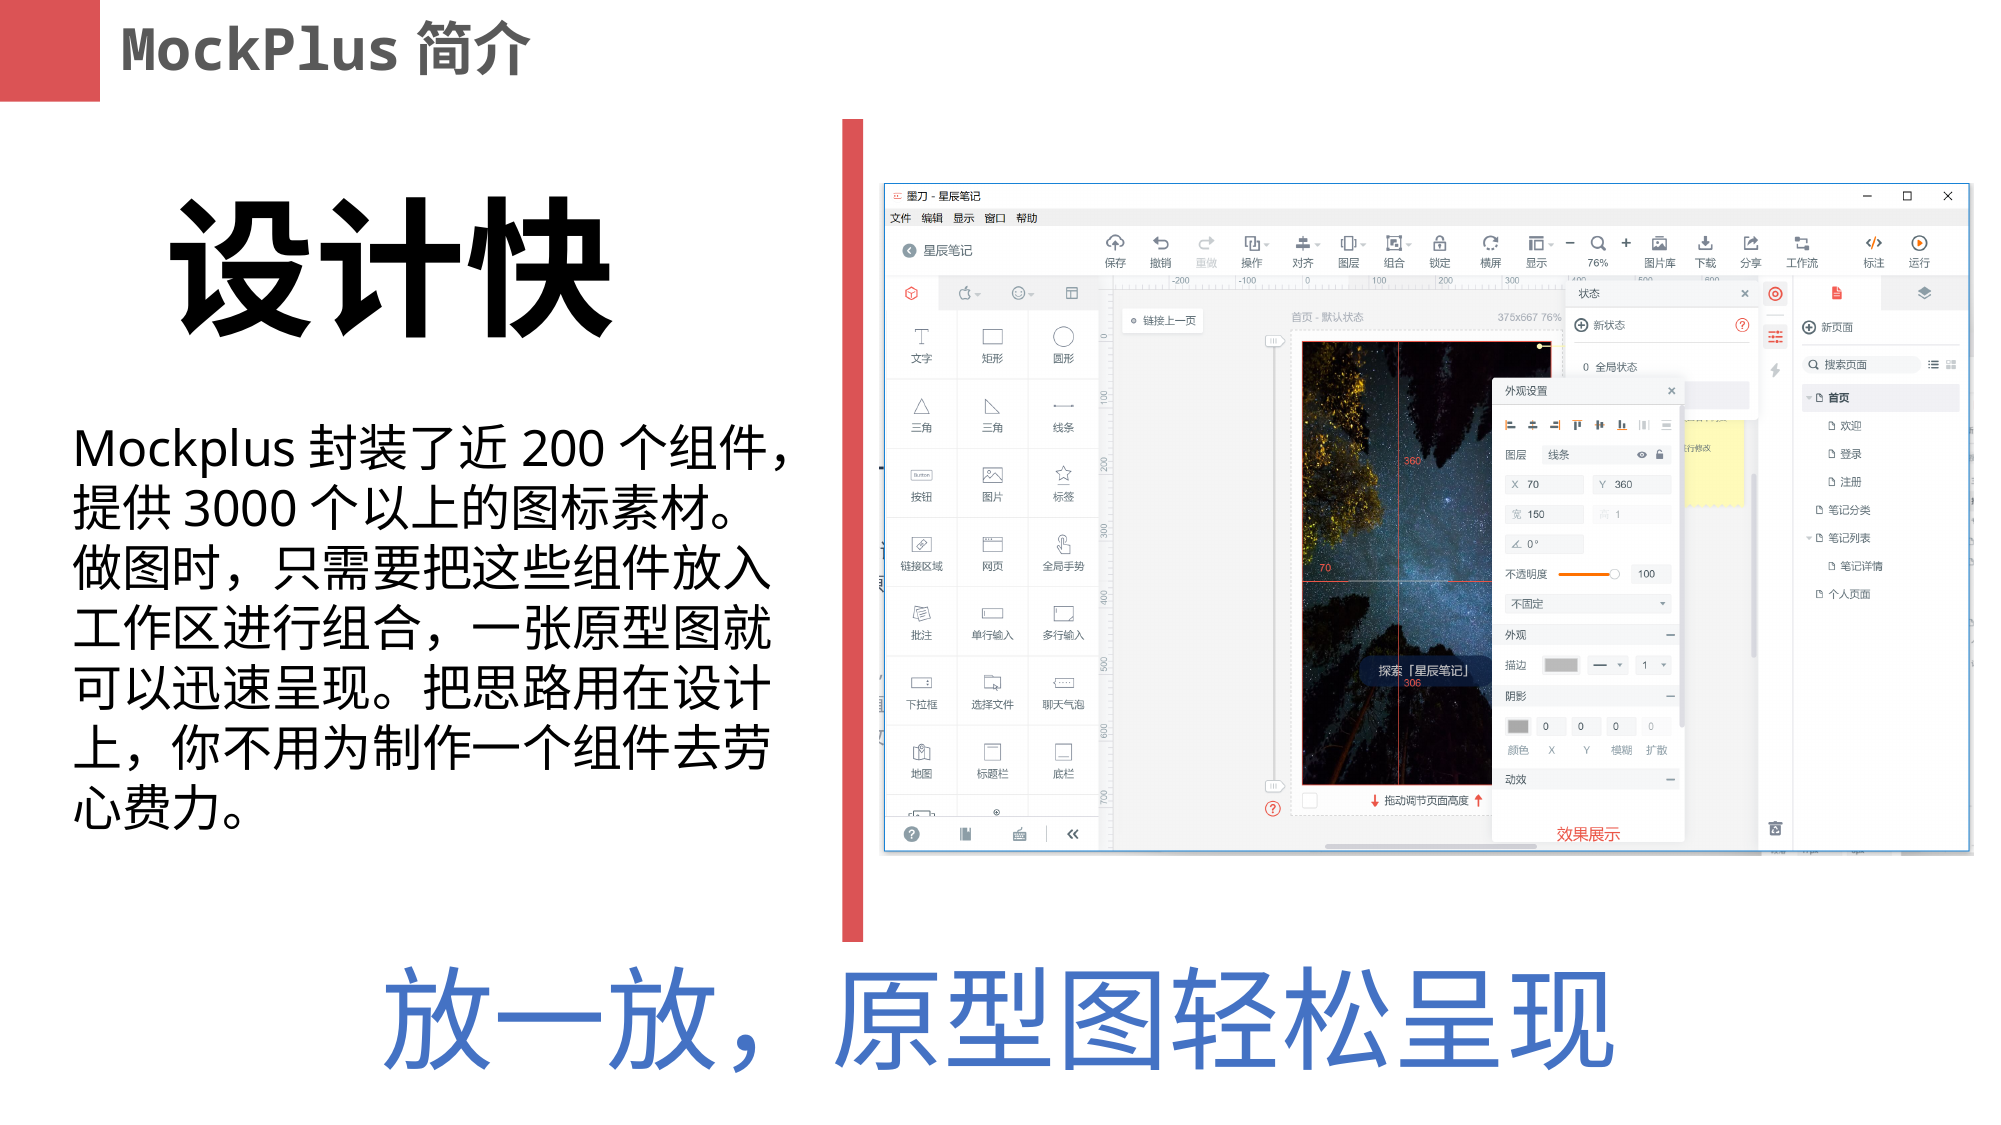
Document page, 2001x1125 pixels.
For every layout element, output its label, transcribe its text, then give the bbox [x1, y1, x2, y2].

text_box 放一放，原型图轻松呈现 [366, 941, 1634, 1092]
text_box [0, 0, 101, 103]
text_box 设计快 [150, 166, 631, 362]
text_box MockPlus简介 [106, 5, 843, 90]
text_box Mockplus封装了近200个组件，提供3000个以上的图标素材。做图时，只需要把这些组件放入工作区进行组合，一张原型图就可以迅速呈现。把思路用在设计上，你不用为制作一个组件去劳心费力。 [57, 409, 807, 845]
text_box [841, 118, 864, 941]
picture [879, 183, 1974, 856]
